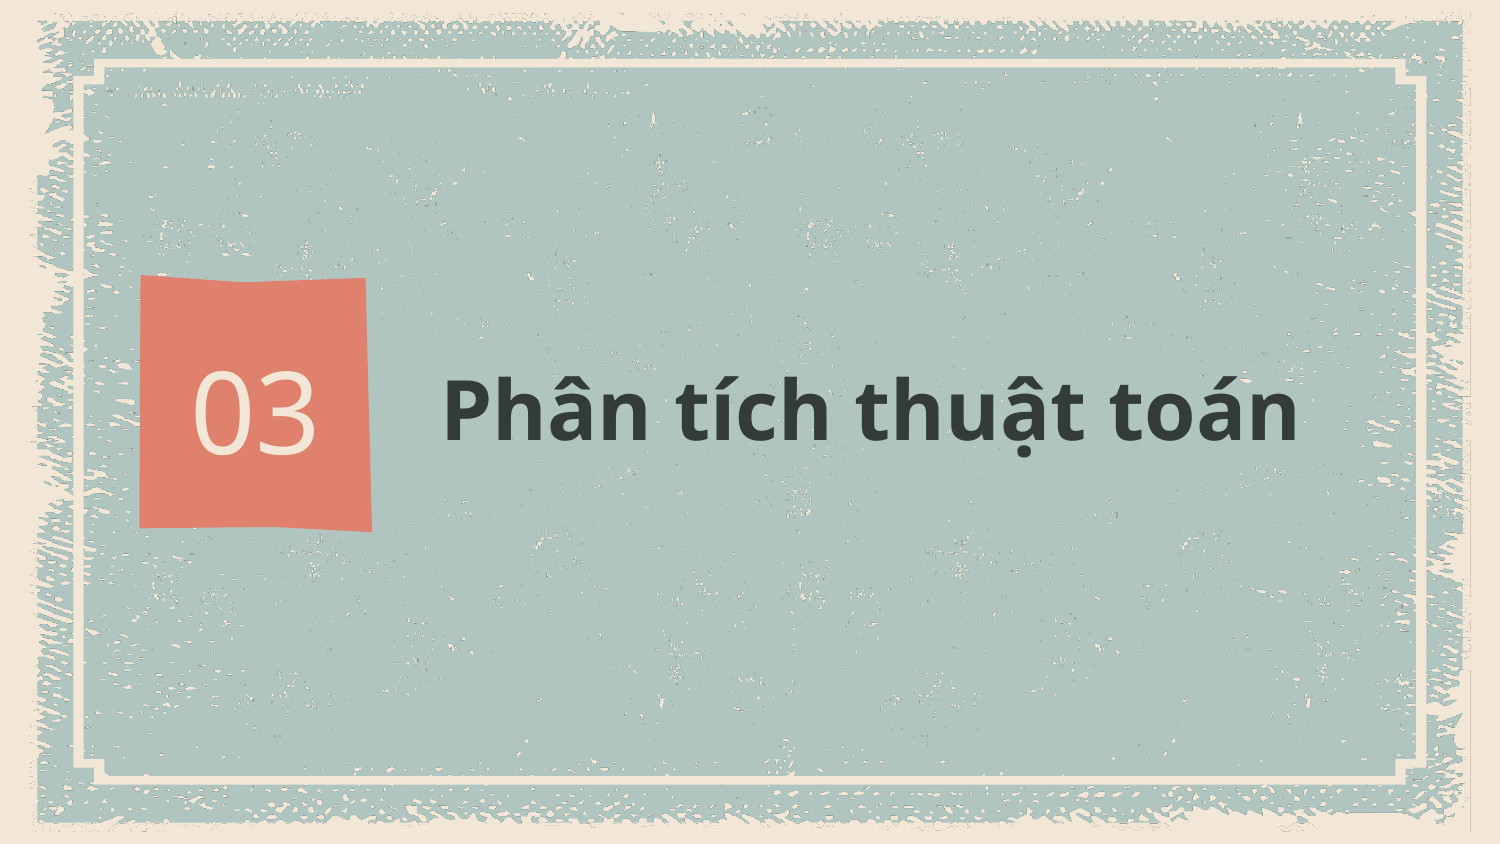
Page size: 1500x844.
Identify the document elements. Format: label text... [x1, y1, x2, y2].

text_box 03 [149, 315, 362, 503]
title Phân tích thuật toán [425, 275, 1351, 538]
text_box [140, 275, 372, 532]
picture [29, 12, 1471, 832]
